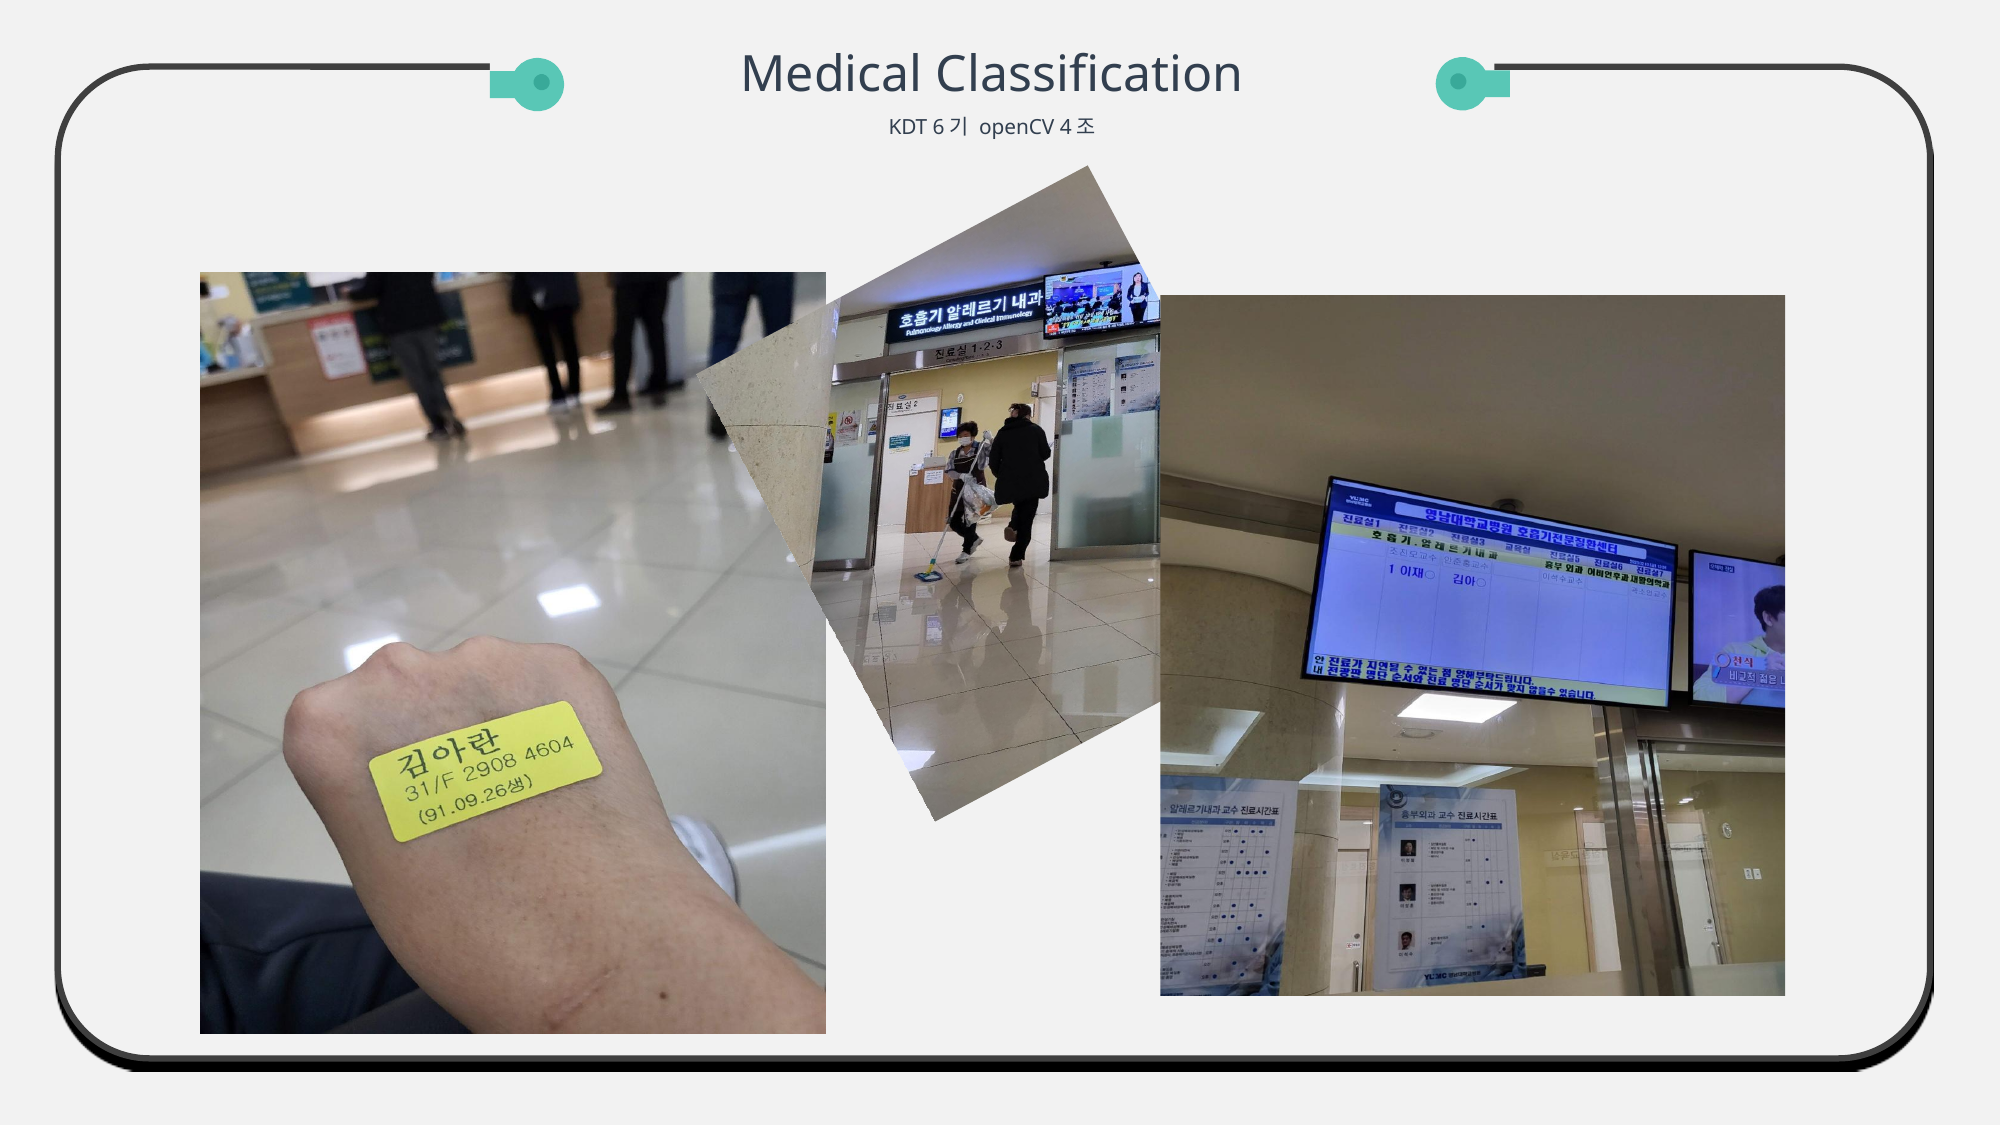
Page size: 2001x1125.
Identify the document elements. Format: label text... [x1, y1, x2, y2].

picture [200, 165, 1786, 1035]
text_box Medical Classification KDT 6기 openCV 4조 [489, 3, 1495, 163]
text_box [1435, 56, 1511, 111]
text_box [57, 66, 1931, 1059]
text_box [489, 57, 565, 112]
